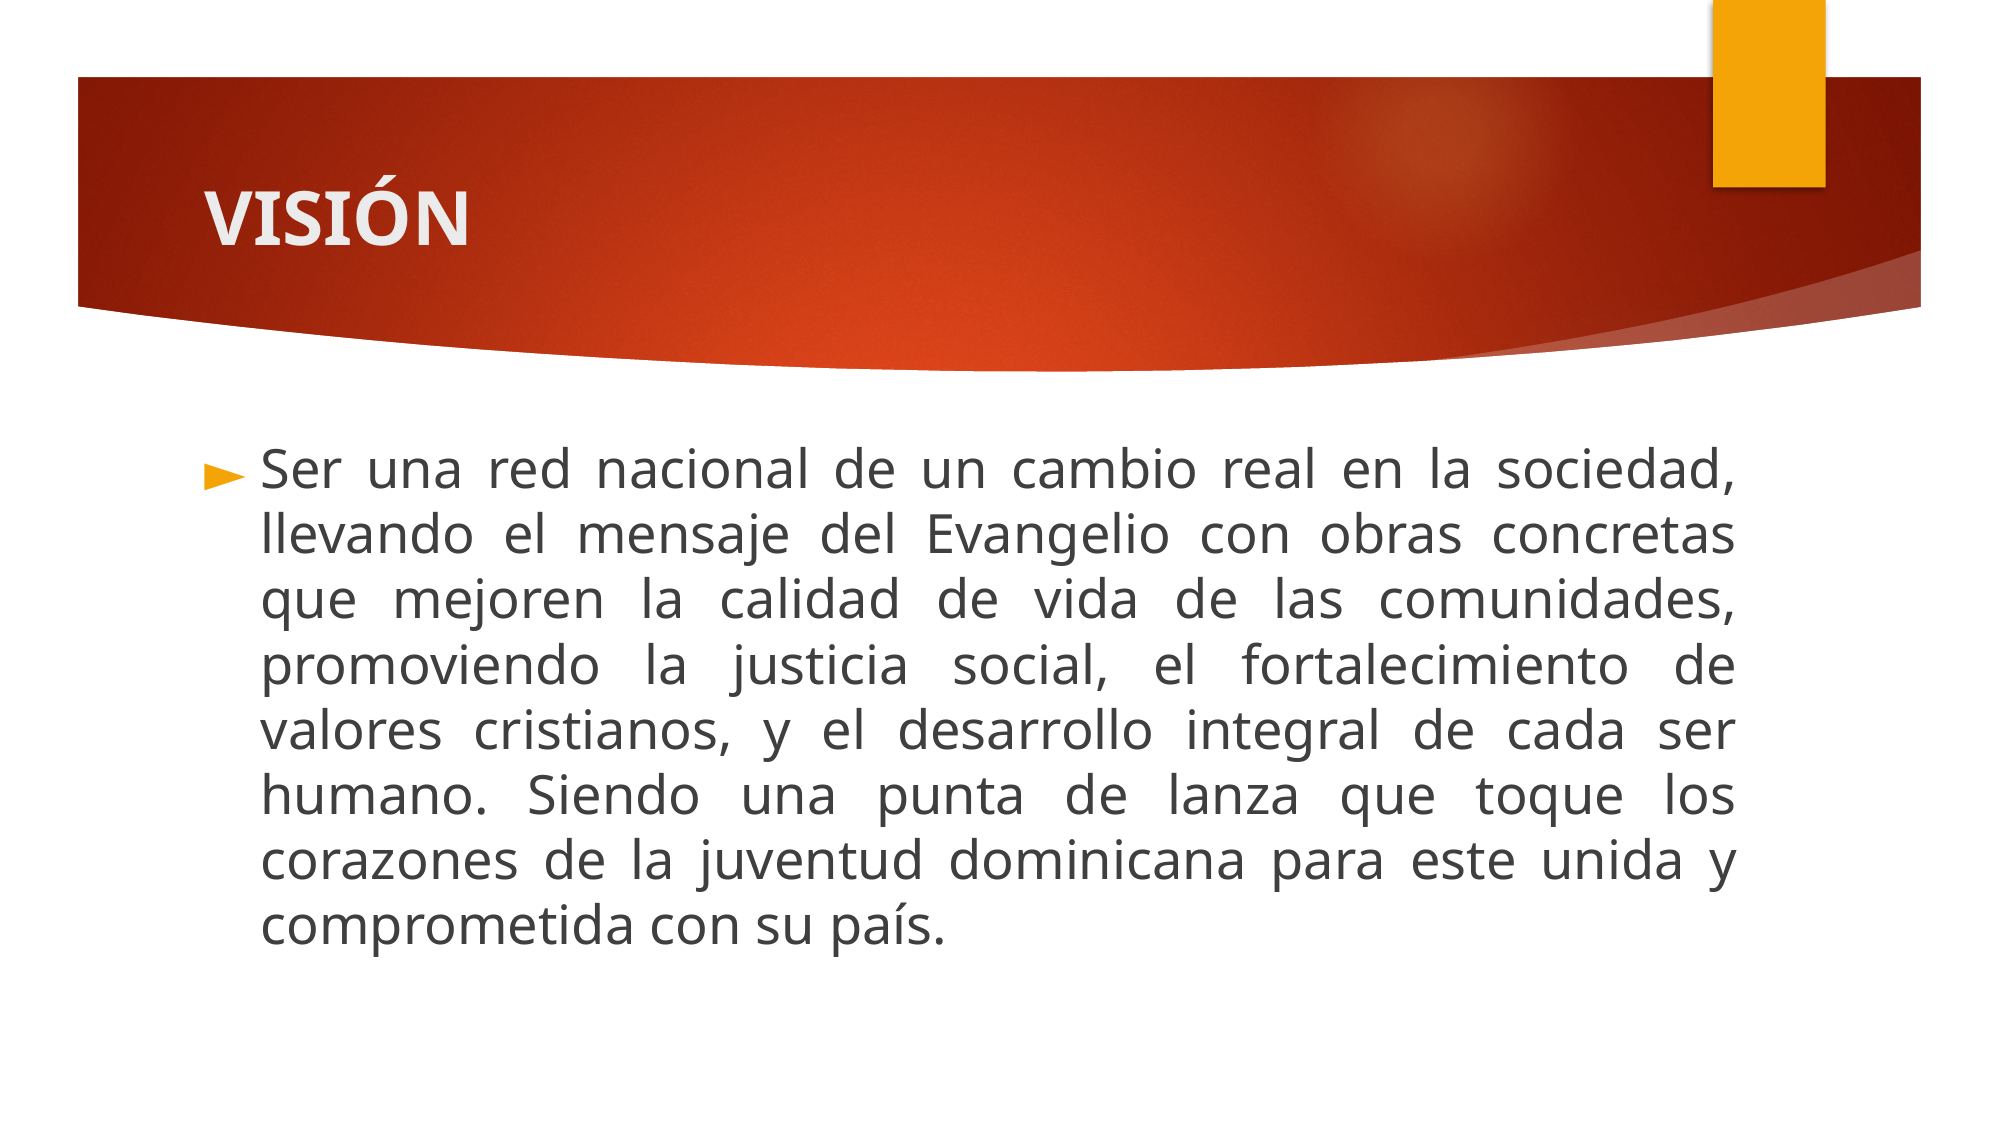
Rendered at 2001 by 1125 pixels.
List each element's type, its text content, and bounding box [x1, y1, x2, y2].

title VISIÓN [189, 155, 1627, 275]
picture [79, 78, 1920, 371]
list Ser una red nacional de un cambio real en la sociedad, llevando el mensaje del Evangelio con obras concretas que mejoren la calidad de vida de las comunidades, promoviendo la justicia social, el fortalecimiento de valores cristianos, y el desarrollo integral de cada ser humano. Siendo una punta de lanza que toque los corazones de la juventud dominicana para este unida y comprometida con su país. [189, 427, 1754, 988]
list CLIC AQUÍ [1521, 315, 1734, 354]
